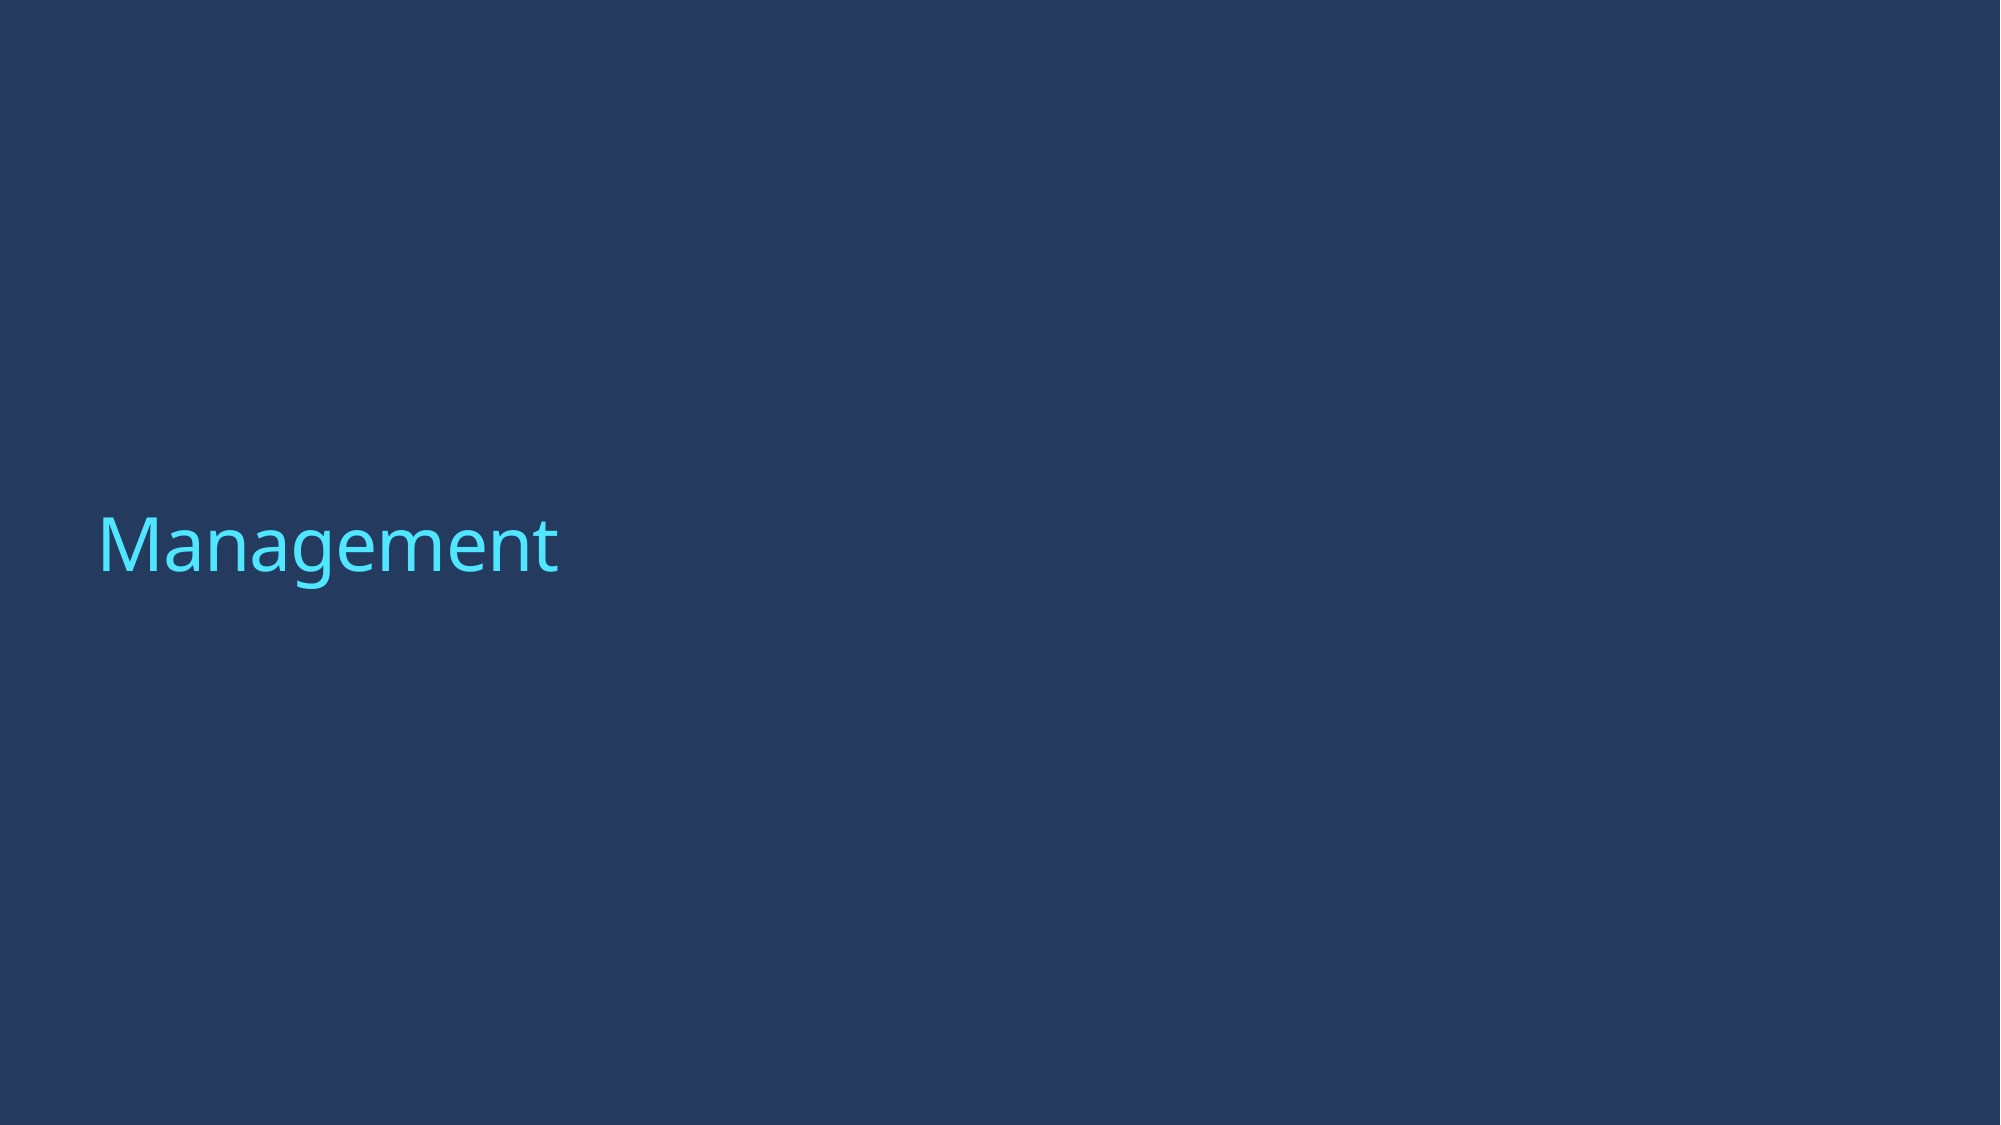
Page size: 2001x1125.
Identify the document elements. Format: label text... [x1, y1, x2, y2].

title Management [96, 496, 1904, 588]
